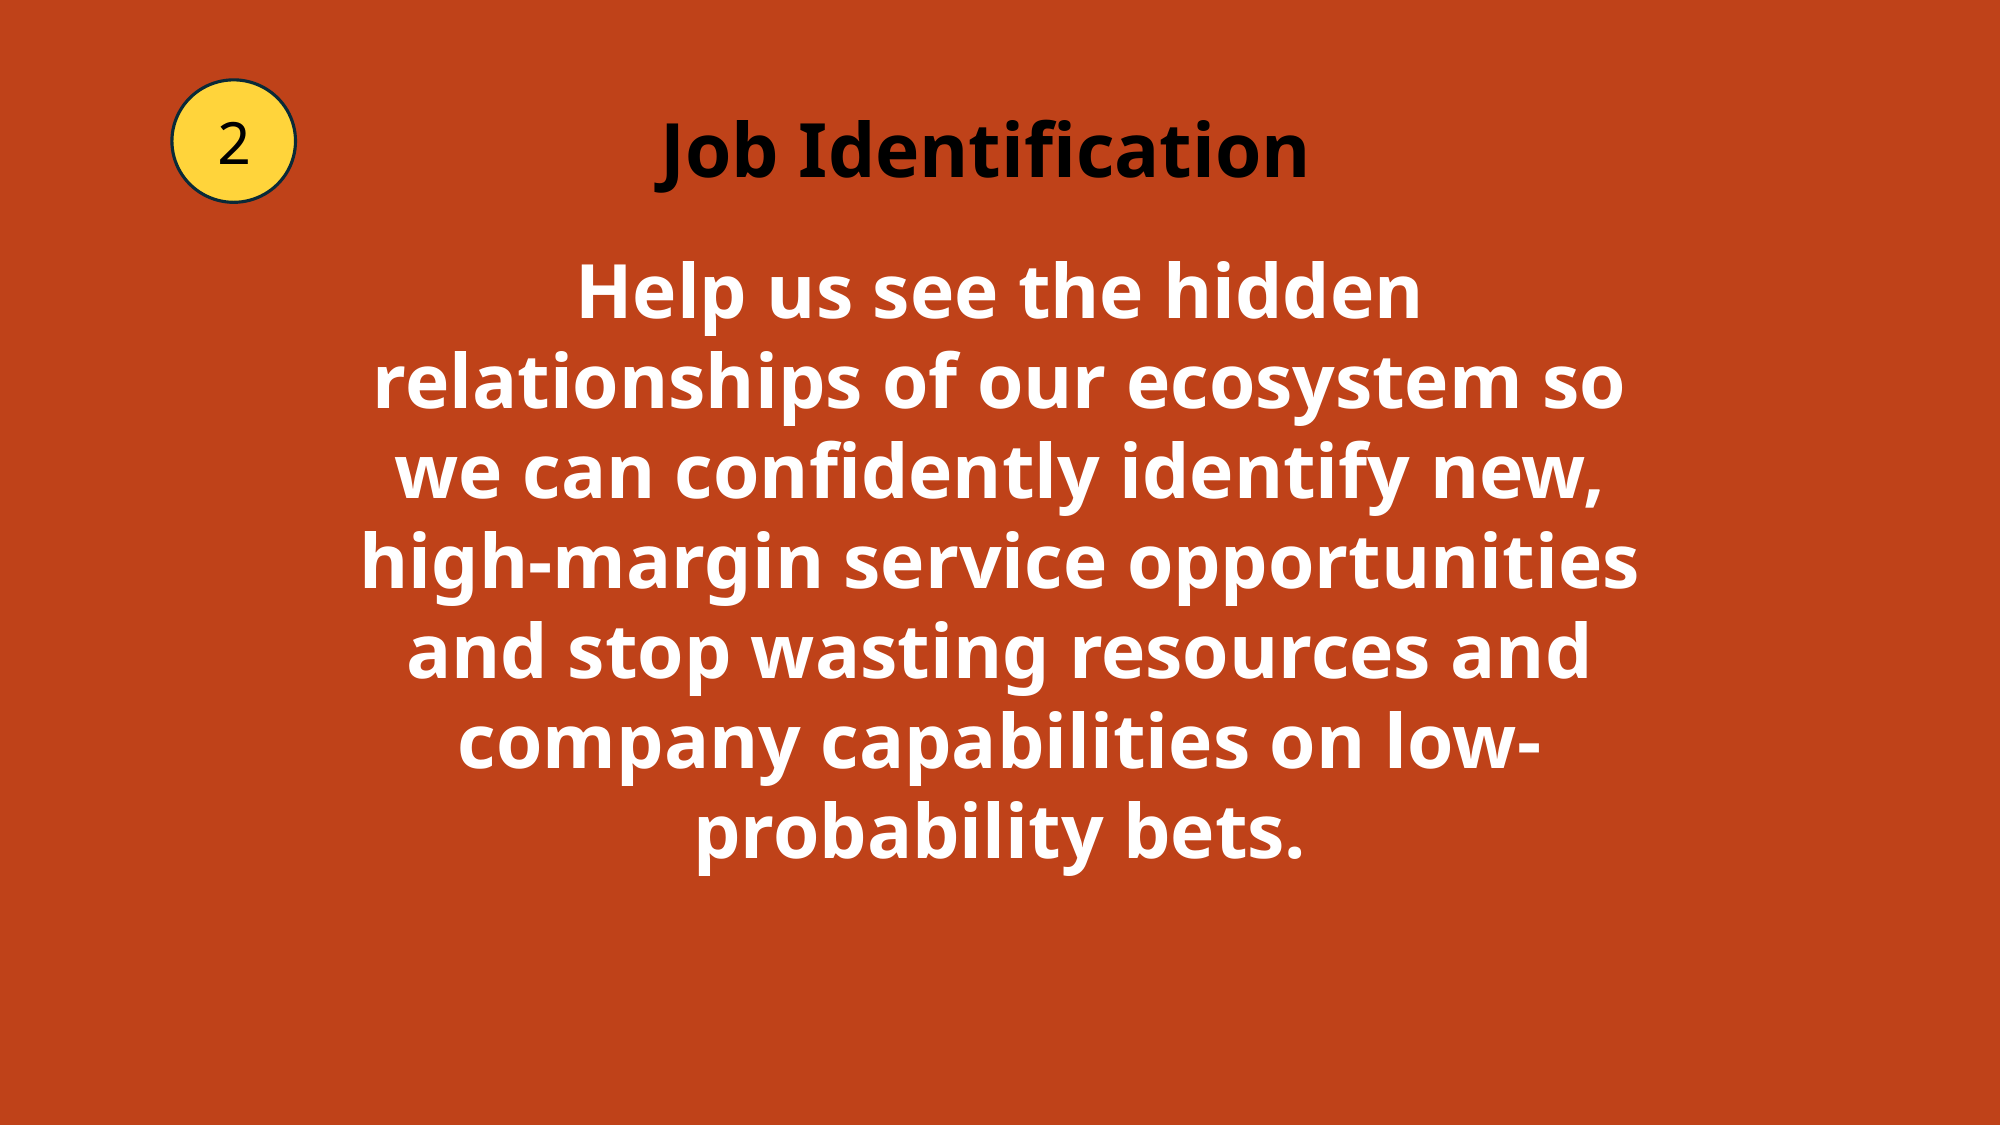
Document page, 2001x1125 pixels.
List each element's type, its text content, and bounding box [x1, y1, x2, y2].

text_box Help us see the hidden relationships of our ecosystem so we can confidently identify new, high-margin service opportunities and stop wasting resources and company capabilities on low-probability bets. [309, 236, 1691, 882]
text_box Job Identification [295, 94, 1677, 200]
text_box 2 [170, 78, 298, 204]
